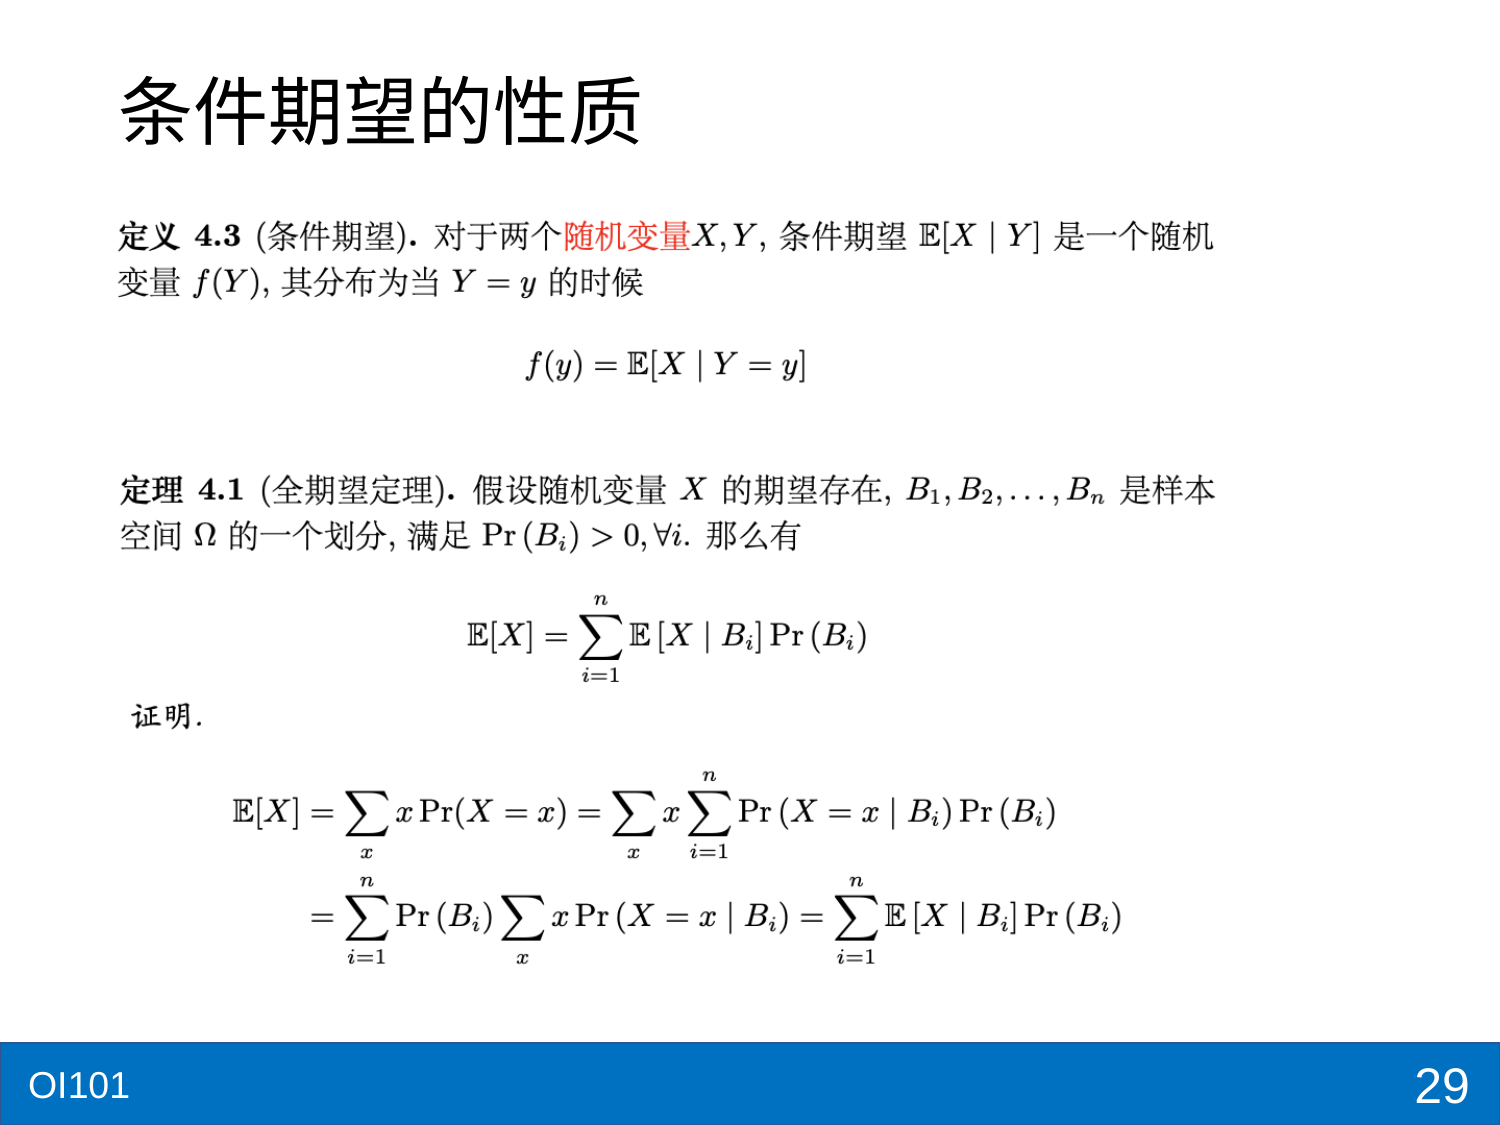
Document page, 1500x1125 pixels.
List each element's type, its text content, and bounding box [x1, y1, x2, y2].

picture [103, 203, 1233, 416]
slide_number 29 [1147, 1054, 1485, 1114]
picture [103, 461, 1237, 997]
title 条件期望的性质 [103, 59, 1397, 171]
